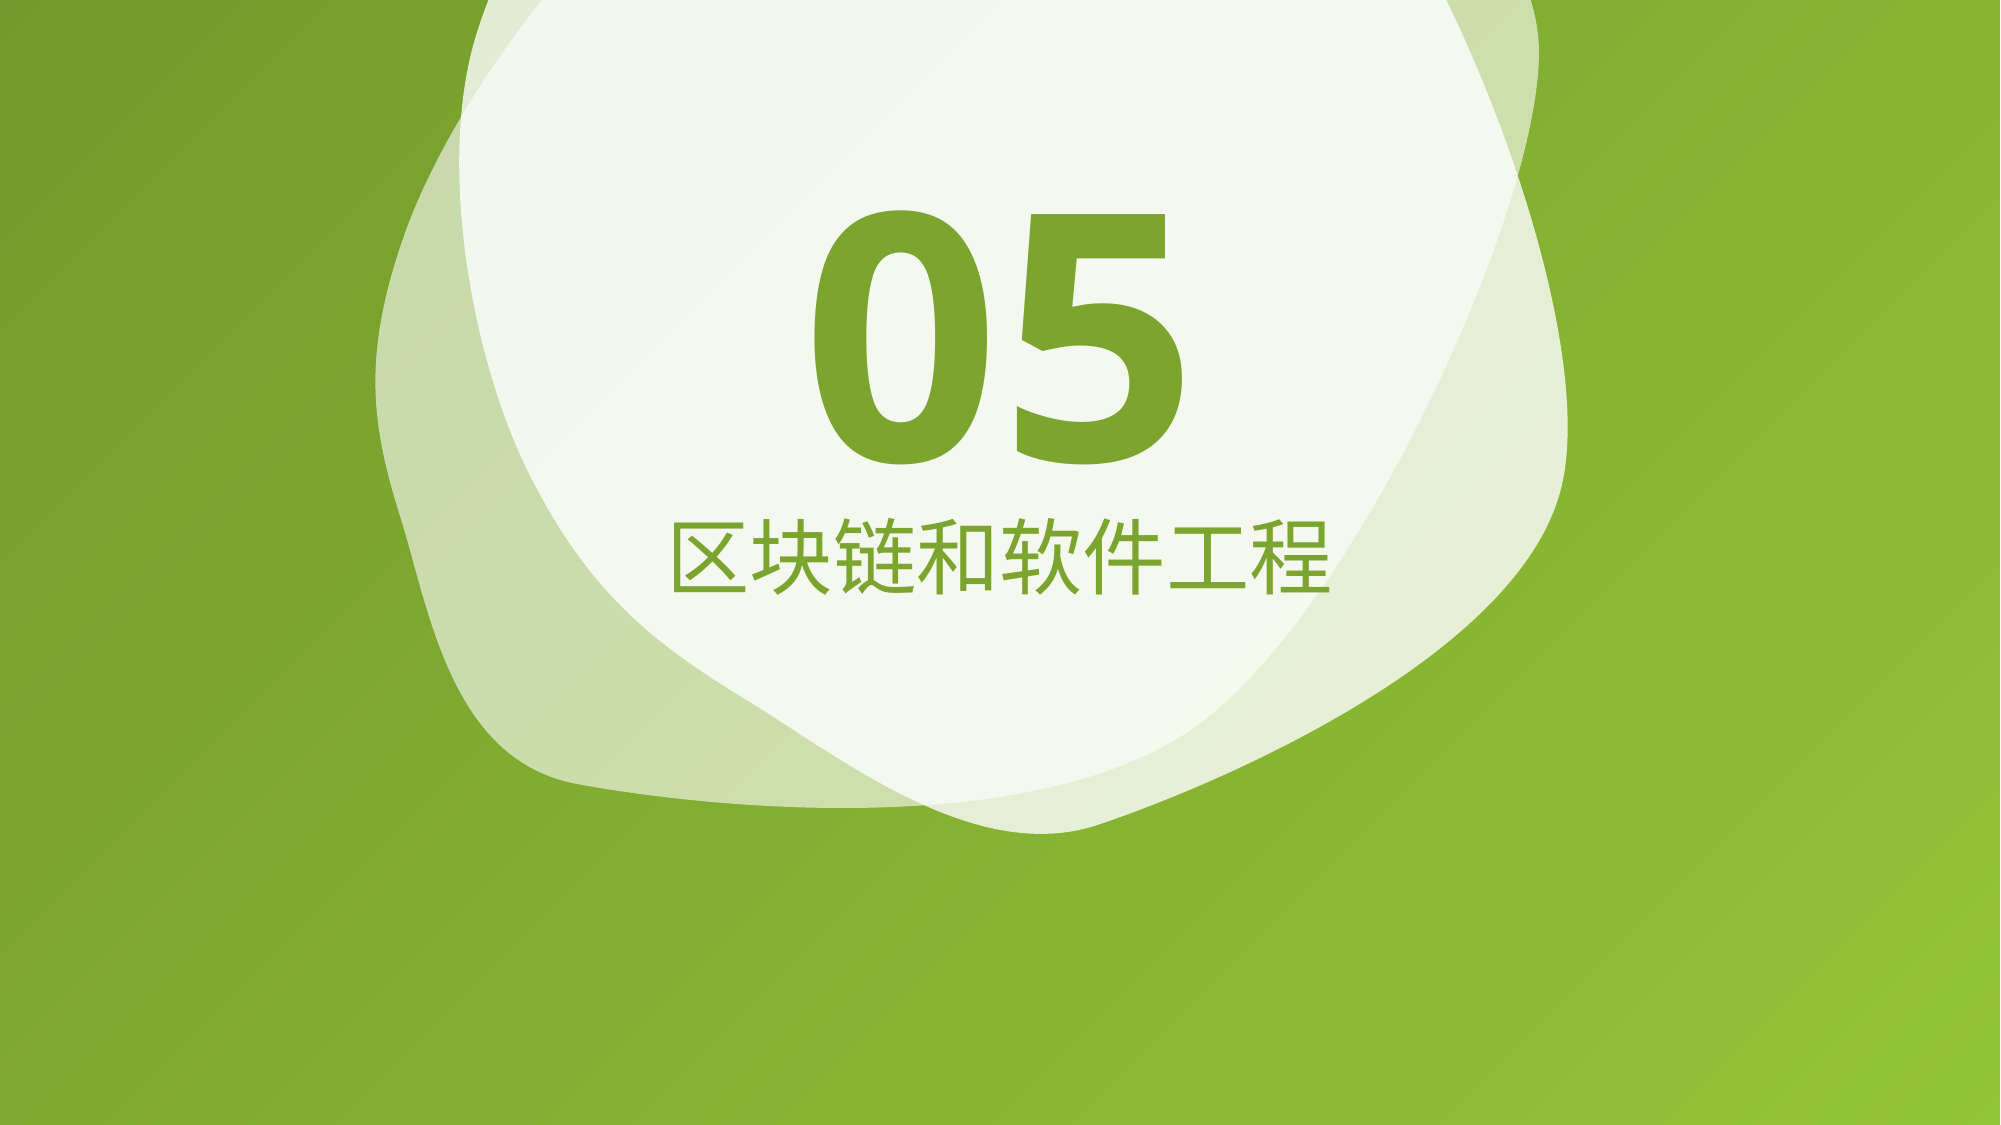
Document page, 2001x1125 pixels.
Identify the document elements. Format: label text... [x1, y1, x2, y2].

list 区块链和软件工程 [518, 498, 1482, 634]
list 05 [761, 108, 1239, 498]
